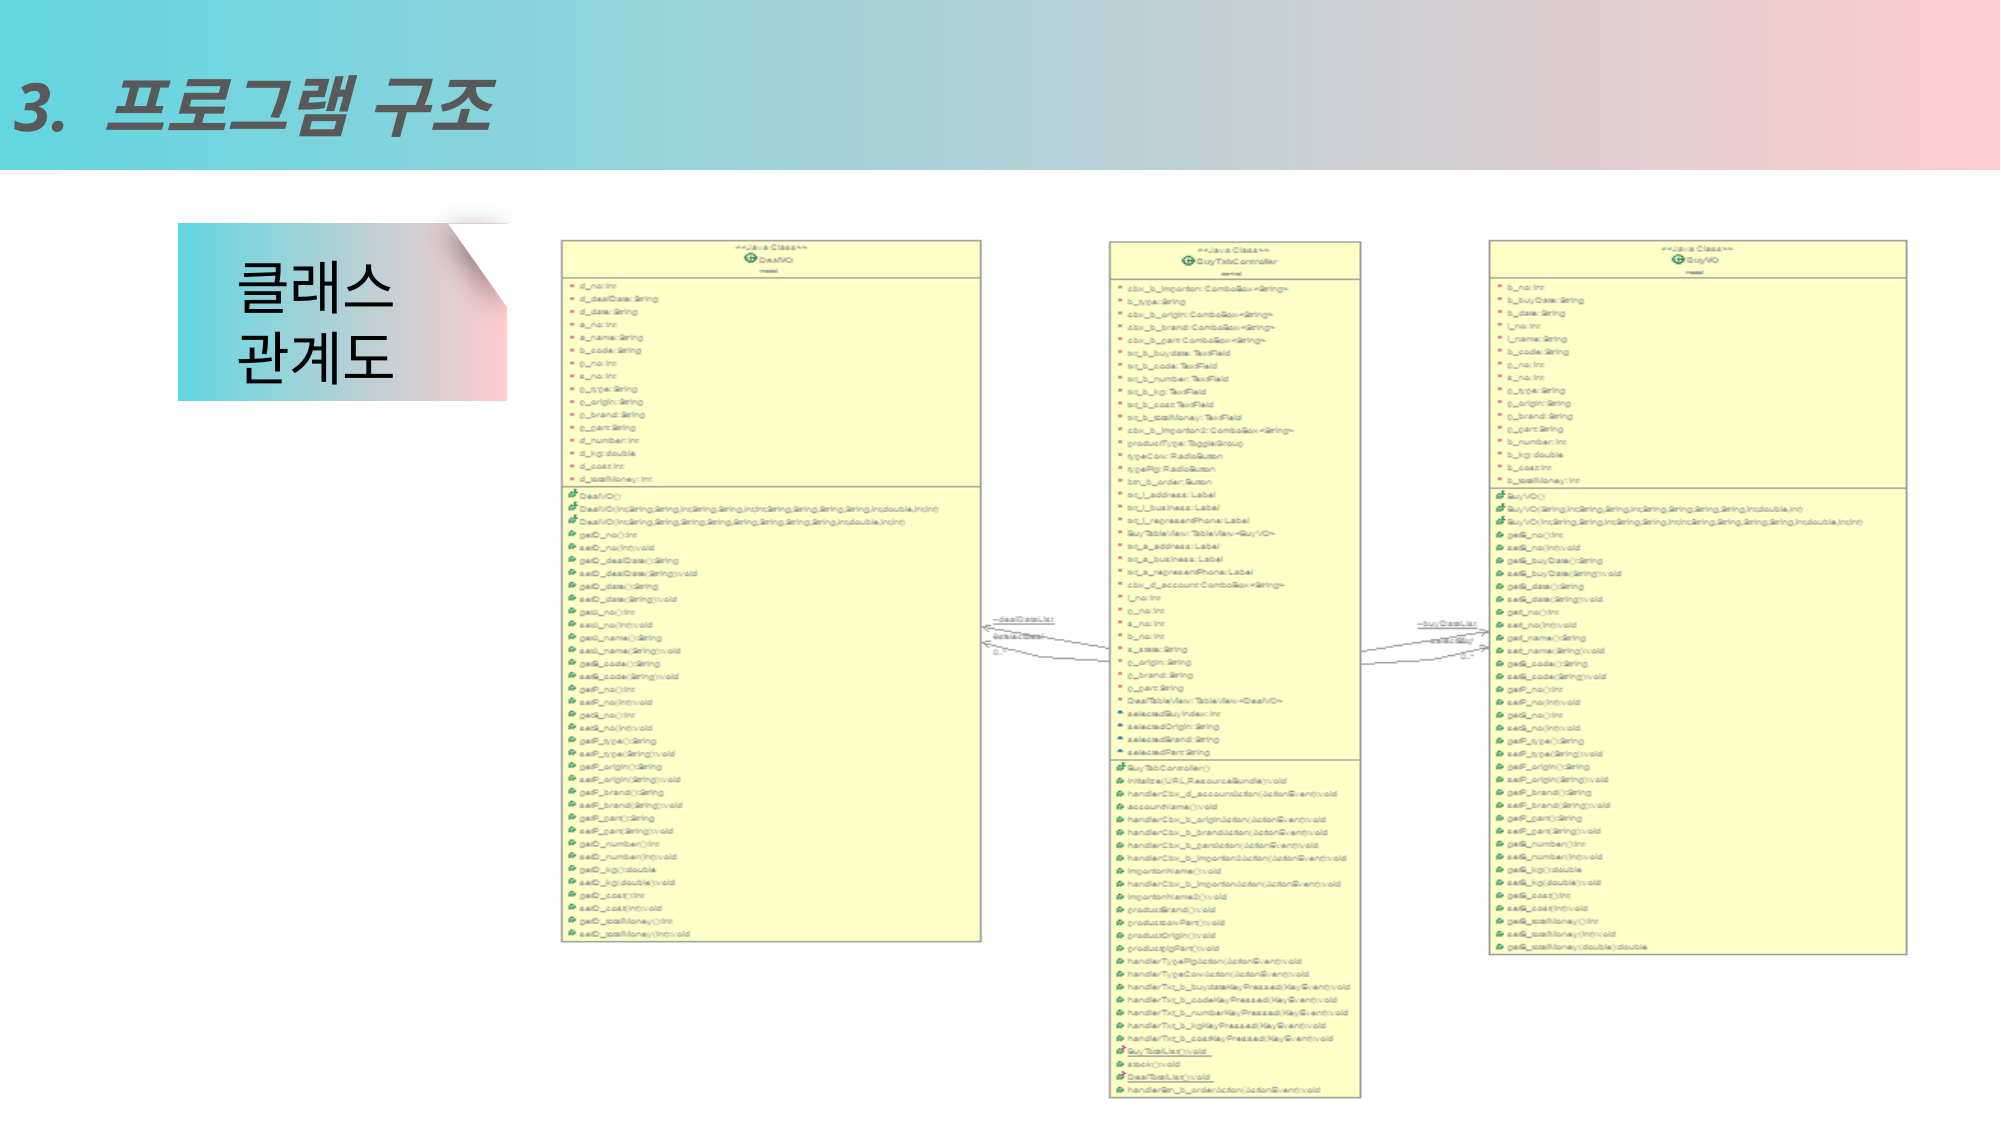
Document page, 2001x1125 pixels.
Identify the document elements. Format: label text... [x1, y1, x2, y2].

text_box [446, 222, 511, 312]
text_box [177, 223, 508, 402]
text_box 3. 프로그램 구조 [0, 0, 2000, 171]
picture [509, 223, 1981, 1100]
text_box 클래스 관계도 [221, 244, 412, 399]
